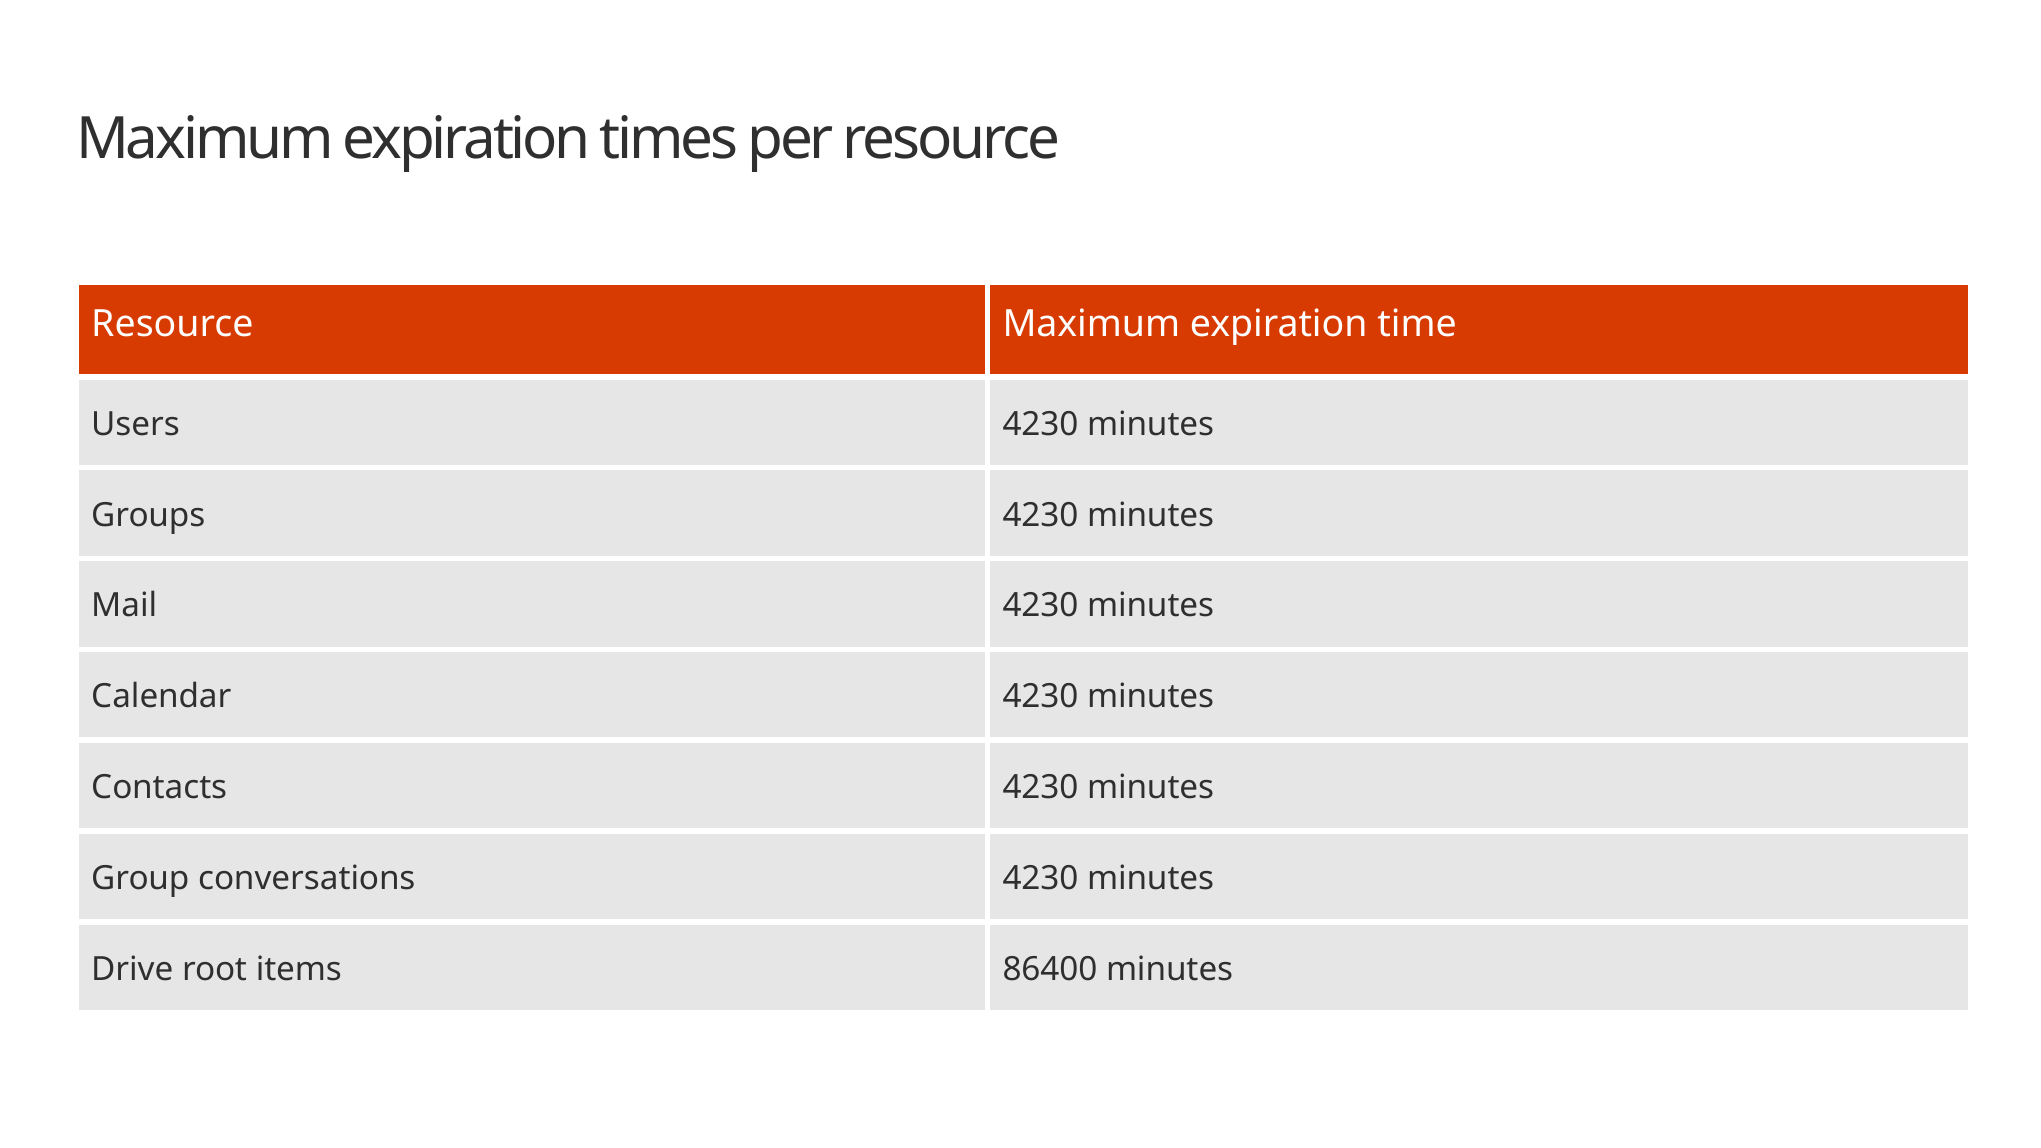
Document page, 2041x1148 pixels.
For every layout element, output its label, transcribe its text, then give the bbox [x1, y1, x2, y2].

table_cell 4230 minutes [990, 470, 1968, 556]
table_cell Contacts [79, 743, 985, 828]
table_cell 4230 minutes [990, 743, 1968, 828]
table_cell 4230 minutes [990, 380, 1968, 465]
table_header Resource [79, 285, 985, 374]
table_cell 86400 minutes [990, 925, 1968, 1010]
table_cell Groups [79, 470, 985, 556]
table_header Maximum expiration time [990, 285, 1968, 374]
table_cell 4230 minutes [990, 834, 1968, 919]
table_cell Group conversations [79, 834, 985, 919]
table_cell Users [79, 380, 985, 465]
table_cell Calendar [79, 652, 985, 737]
table_cell 4230 minutes [990, 652, 1968, 737]
title Maximum expiration times per resource [76, 103, 1969, 172]
table_cell Drive root items [79, 925, 985, 1010]
table_cell 4230 minutes [990, 561, 1968, 647]
table_cell Mail [79, 561, 985, 647]
